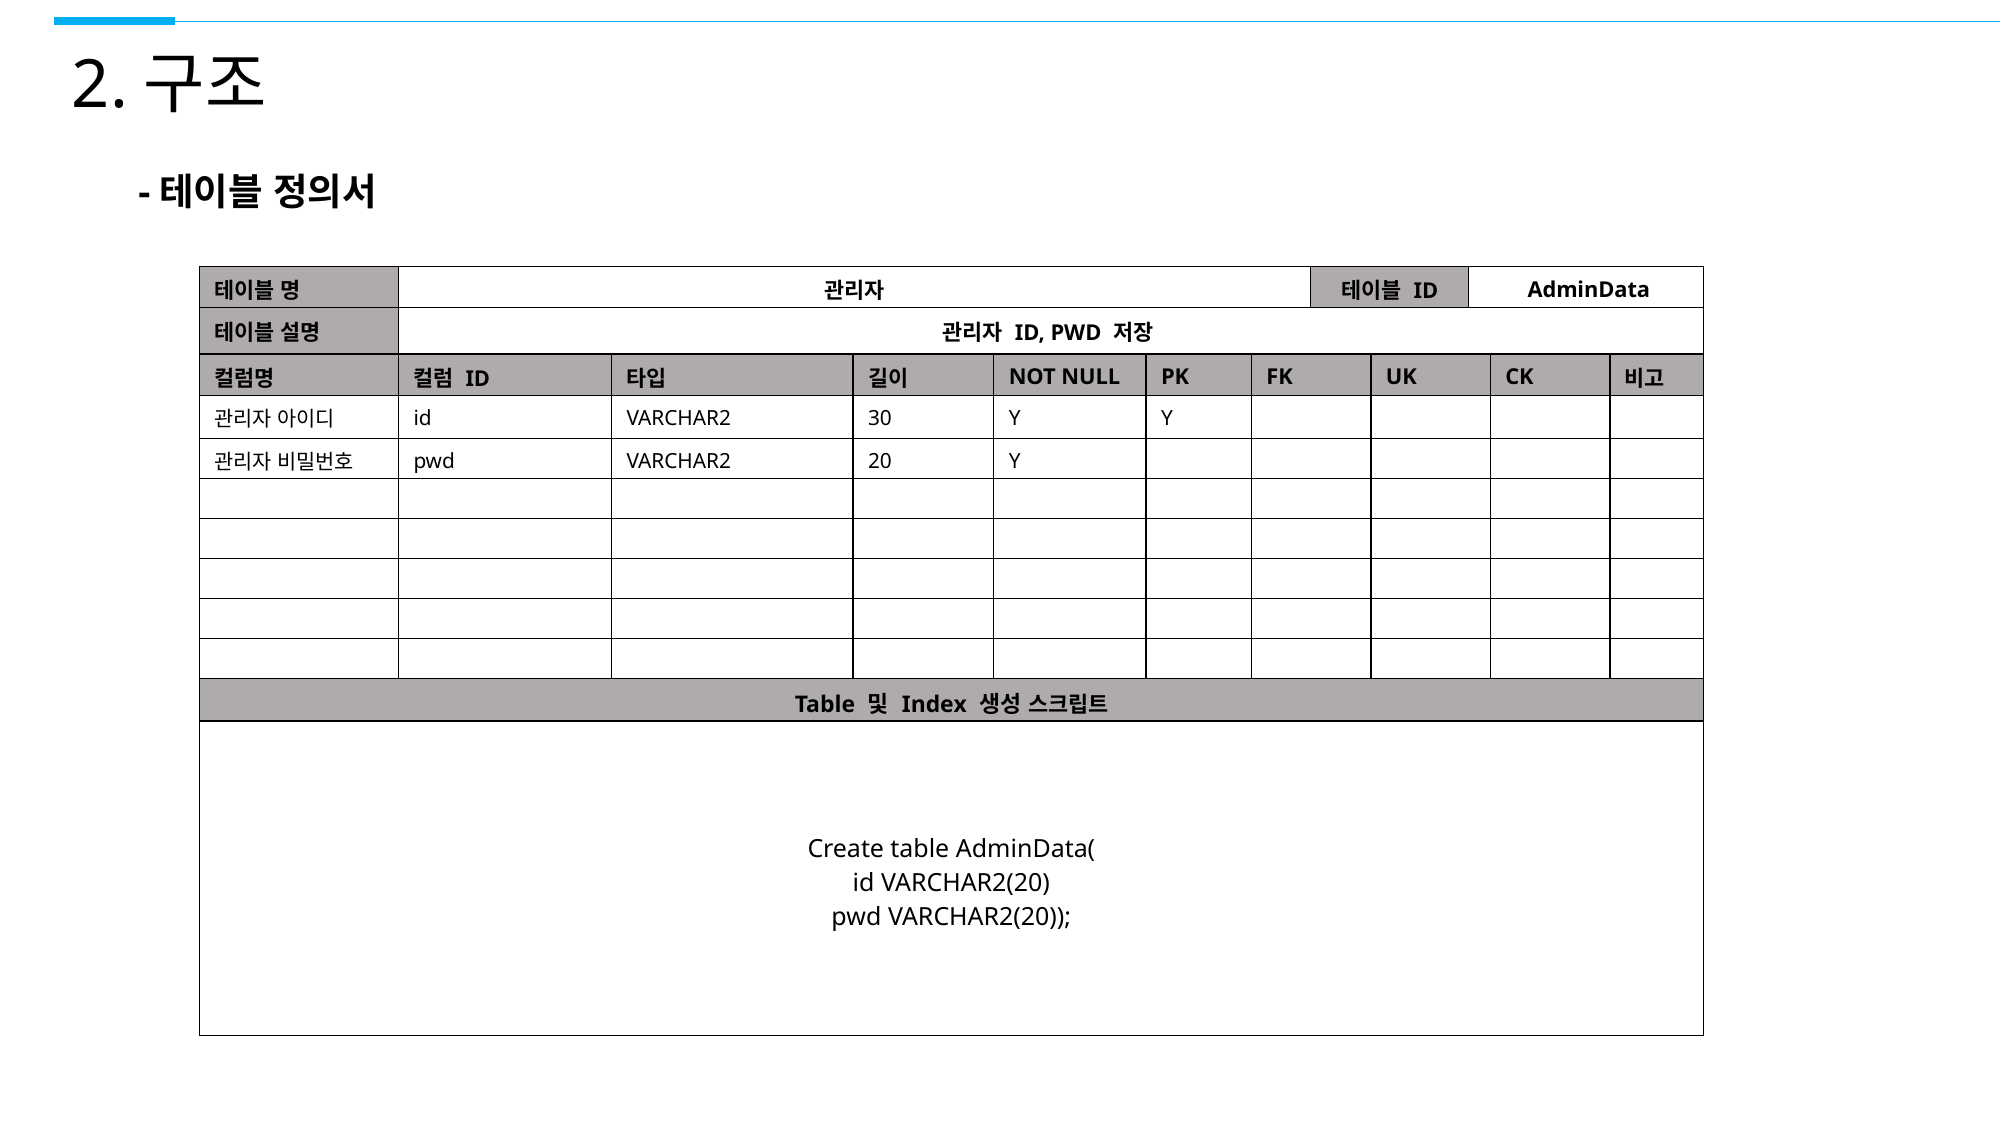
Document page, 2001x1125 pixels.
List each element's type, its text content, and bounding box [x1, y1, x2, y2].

table_cell [1147, 479, 1251, 518]
table_cell Create table AdminData( id VARCHAR2(20) pwd VARCHAR2(20)); [200, 722, 1703, 1035]
table_header 테이블 명 [200, 267, 398, 307]
table_cell [1252, 559, 1370, 598]
table_cell [200, 599, 398, 638]
table_cell [200, 479, 398, 518]
table_cell 컬럼명 [200, 355, 398, 395]
table_cell FK [1252, 355, 1370, 395]
table_cell [854, 639, 993, 678]
table_cell 비고 [1611, 355, 1703, 395]
table_cell [1372, 396, 1490, 438]
table_cell [1372, 559, 1490, 598]
table_cell [994, 519, 1145, 558]
table_cell [854, 559, 993, 598]
table_cell 관리자 비밀번호 [200, 439, 398, 478]
table_cell [612, 599, 852, 638]
table_cell [1252, 639, 1370, 678]
table_cell NOT NULL [994, 355, 1145, 395]
table_cell [994, 639, 1145, 678]
table_cell [1611, 639, 1703, 678]
table_cell Table 및 Index 생성 스크립트 [200, 679, 1703, 720]
table_cell Y [994, 439, 1145, 478]
table_cell [1491, 439, 1609, 478]
table_cell [1491, 639, 1609, 678]
table_cell [1611, 519, 1703, 558]
table_cell [399, 599, 611, 638]
table_cell 관리자 아이디 [200, 396, 398, 438]
table_cell PK [1147, 355, 1251, 395]
table_cell [1372, 599, 1490, 638]
table_cell [1611, 396, 1703, 438]
table_cell [1252, 396, 1370, 438]
table_cell [1147, 559, 1251, 598]
text_box -테이블 정의서 [123, 161, 392, 266]
table_cell CK [1491, 355, 1609, 395]
table_cell [1252, 519, 1370, 558]
table_cell [1147, 439, 1251, 478]
table_cell Y [1147, 396, 1251, 438]
table_cell [1491, 479, 1609, 518]
table_header 관리자 [399, 267, 1310, 307]
table_cell [1252, 439, 1370, 478]
table_cell [399, 559, 611, 598]
table_cell pwd [399, 439, 611, 478]
table_cell [612, 639, 852, 678]
table_cell [1372, 639, 1490, 678]
table_cell [1372, 479, 1490, 518]
table_cell [200, 519, 398, 558]
table_cell Y [994, 396, 1145, 438]
table_cell [994, 599, 1145, 638]
table_cell [1147, 519, 1251, 558]
table_cell [1491, 599, 1609, 638]
table_cell [612, 479, 852, 518]
table_cell [1491, 396, 1609, 438]
table_header 테이블 ID [1311, 267, 1468, 307]
table_cell 테이블 설명 [200, 308, 398, 353]
table_cell id [399, 396, 611, 438]
table_cell [1372, 519, 1490, 558]
table_cell [200, 559, 398, 598]
table_cell [1491, 519, 1609, 558]
table_cell [1611, 439, 1703, 478]
table_cell [994, 559, 1145, 598]
table_cell [994, 479, 1145, 518]
table_cell 20 [854, 439, 993, 478]
table_cell [1611, 599, 1703, 638]
table_cell [612, 559, 852, 598]
table_cell [1252, 479, 1370, 518]
table_cell 길이 [854, 355, 993, 395]
table_cell [1491, 559, 1609, 598]
table_cell 타입 [612, 355, 852, 395]
table_cell [399, 479, 611, 518]
table_cell [1147, 599, 1251, 638]
table_cell [1372, 439, 1490, 478]
table_cell [854, 479, 993, 518]
table_cell VARCHAR2 [612, 396, 852, 438]
table_cell [1611, 559, 1703, 598]
table_cell UK [1372, 355, 1490, 395]
table_header AdminData [1469, 267, 1703, 307]
table_cell [854, 599, 993, 638]
table_cell [399, 639, 611, 678]
table_cell [1611, 479, 1703, 518]
table_cell VARCHAR2 [612, 439, 852, 478]
table_cell [612, 519, 852, 558]
table_cell [200, 639, 398, 678]
table_cell [399, 519, 611, 558]
table_cell 30 [854, 396, 993, 438]
table_cell [1147, 639, 1251, 678]
text_box 2.구조 [57, 33, 282, 129]
table_cell [854, 519, 993, 558]
table_cell [1252, 599, 1370, 638]
table_cell 관리자 ID, PWD 저장 [399, 308, 1703, 353]
table_cell 컬럼 ID [399, 355, 611, 395]
text_box [54, 17, 175, 25]
